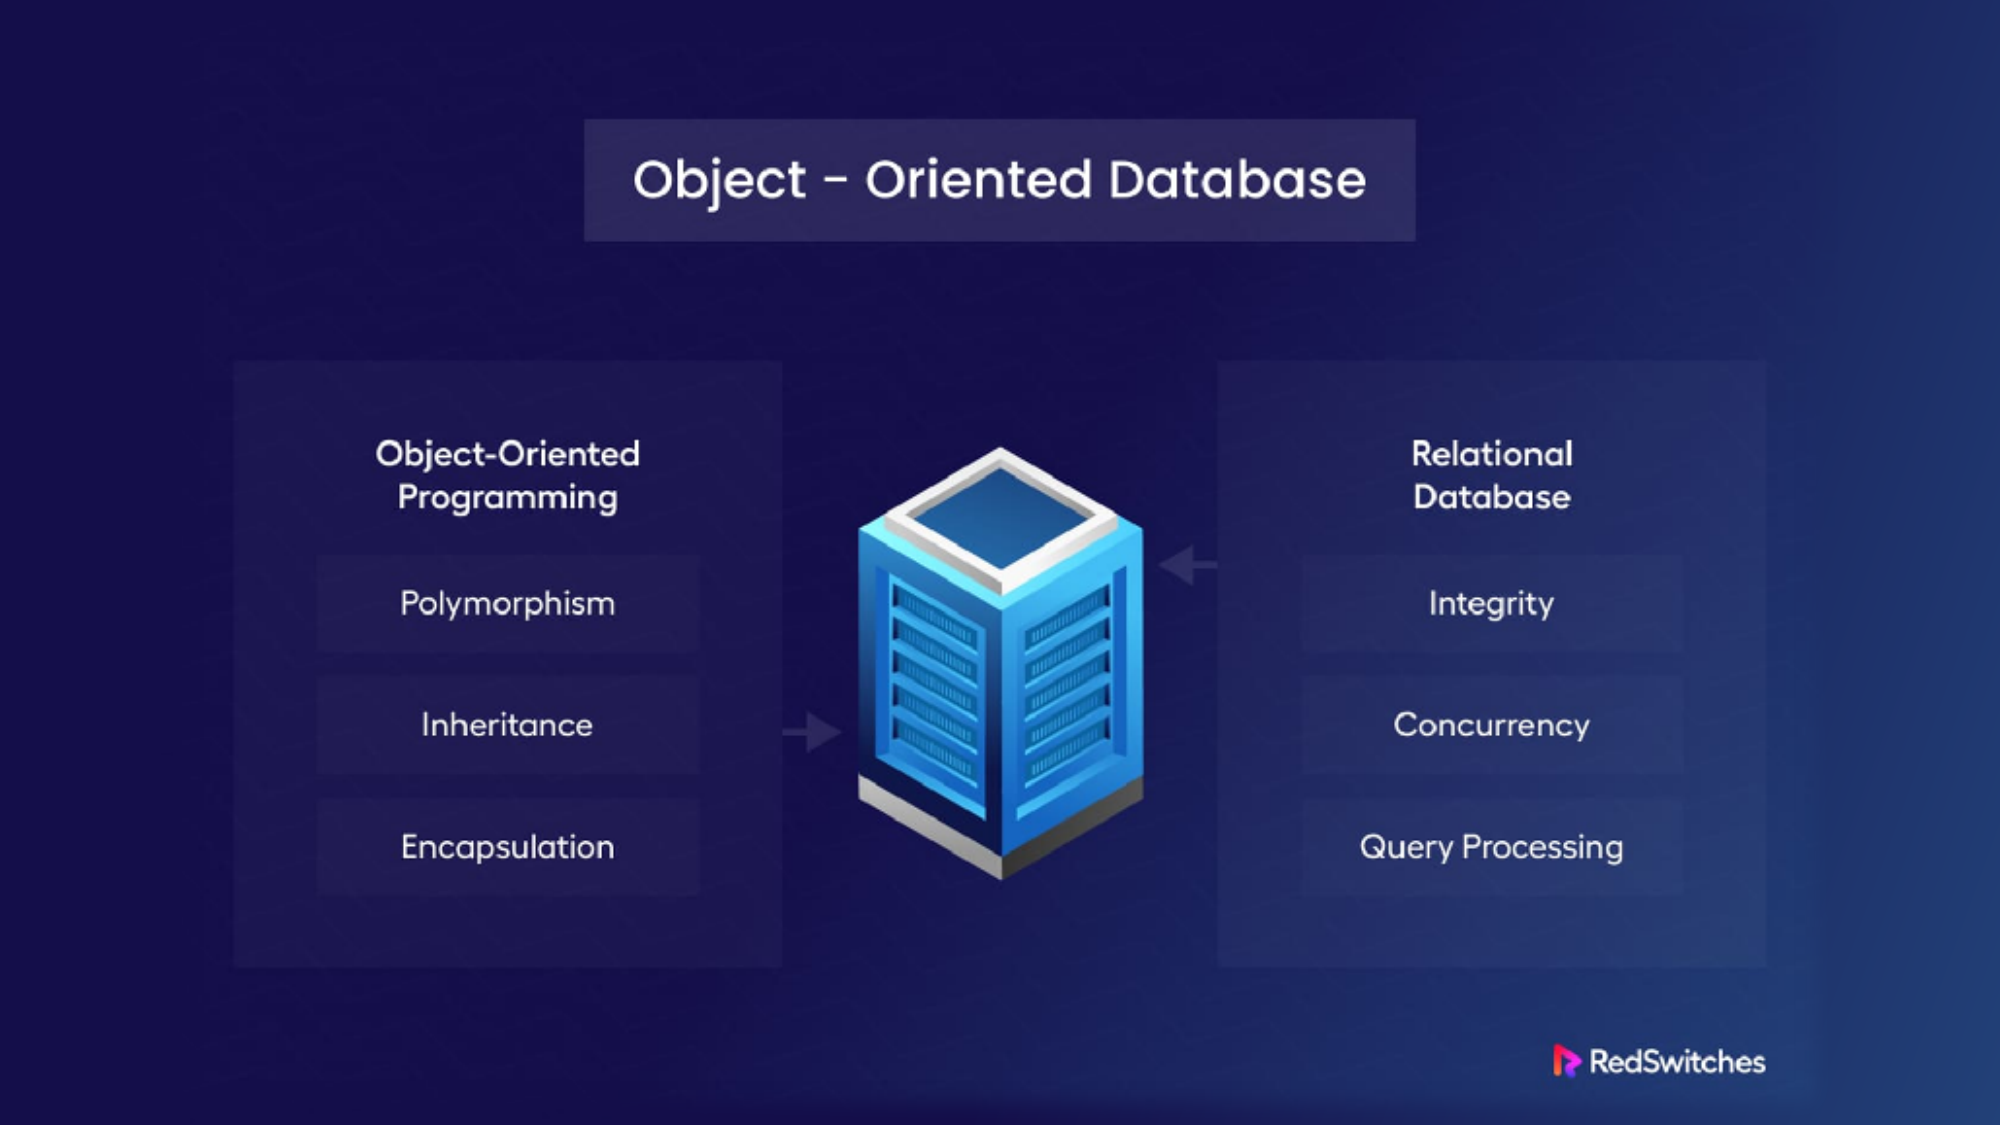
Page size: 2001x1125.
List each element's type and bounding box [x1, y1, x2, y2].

picture [161, 0, 1838, 1125]
